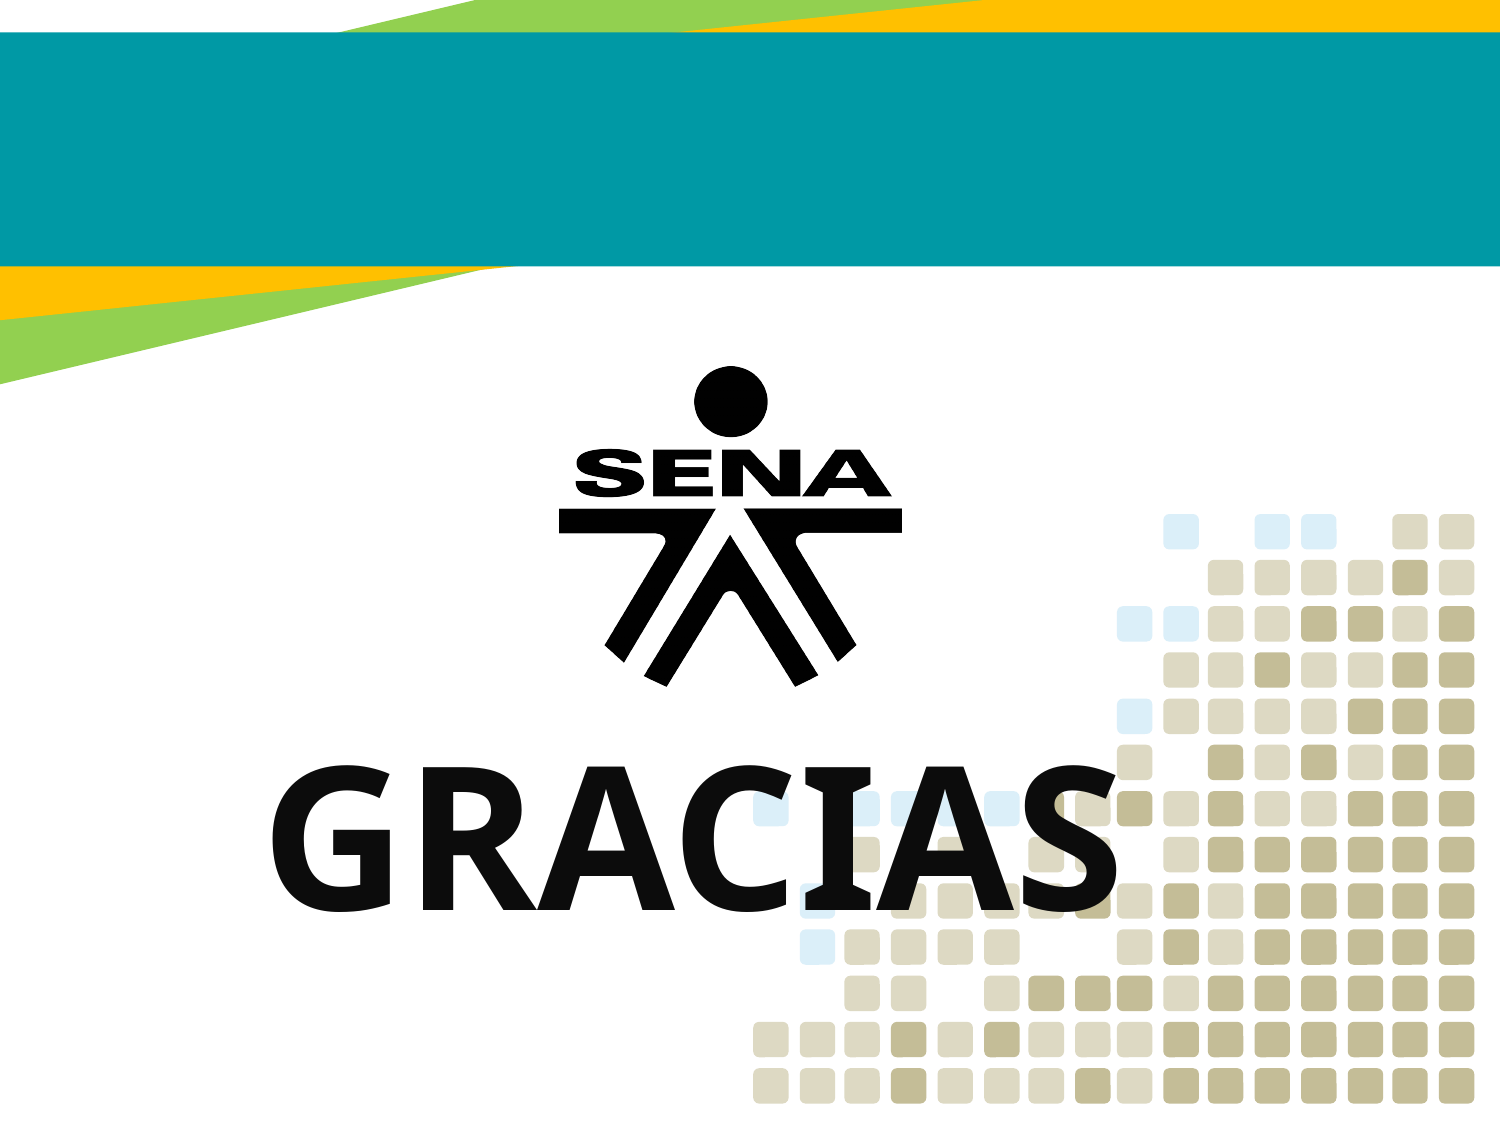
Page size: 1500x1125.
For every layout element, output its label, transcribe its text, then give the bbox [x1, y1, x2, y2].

picture [559, 365, 902, 687]
text_box GRACIAS [246, 686, 747, 1025]
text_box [752, 513, 1475, 1104]
